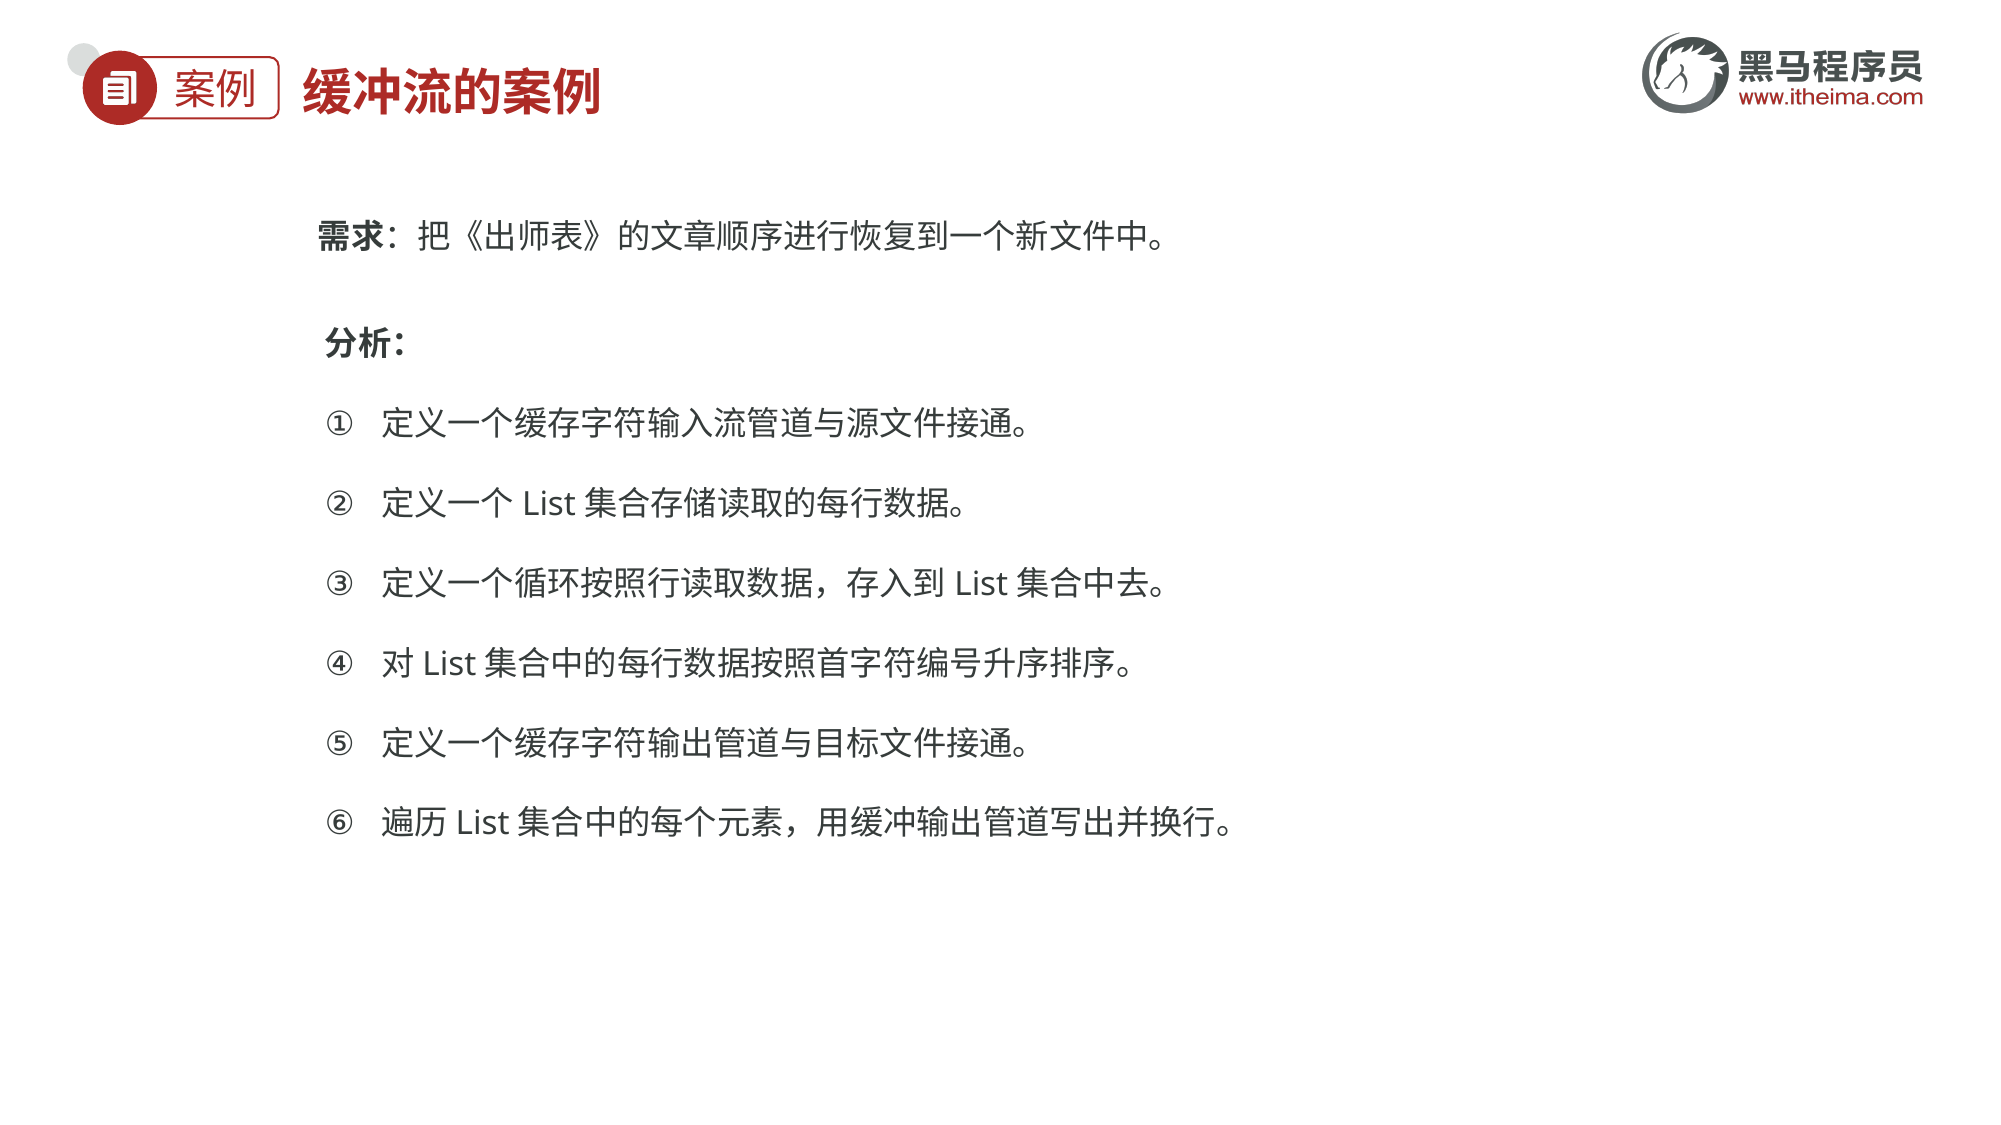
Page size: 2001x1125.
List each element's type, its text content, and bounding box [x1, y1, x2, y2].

picture [1633, 24, 1937, 125]
list 需求：把《出师表》的文章顺序进行恢复到一个新文件中。 [287, 168, 1858, 953]
text_box 分析： 定义一个缓存字符输入流管道与源文件接通。 定义一个List集合存储读取的每行数据。 定义一个循环按照行读取数据，存入到List集合中去。 对List集合中的每行数据按照首字符编号升序排序。 定义一个缓存字符输出管道与目标文件接通。 遍历List集合中的每个元素，用缓冲输出管道写出并换行。 [310, 275, 1311, 849]
title 缓冲流的案例 [287, 51, 1885, 130]
picture [103, 71, 137, 105]
